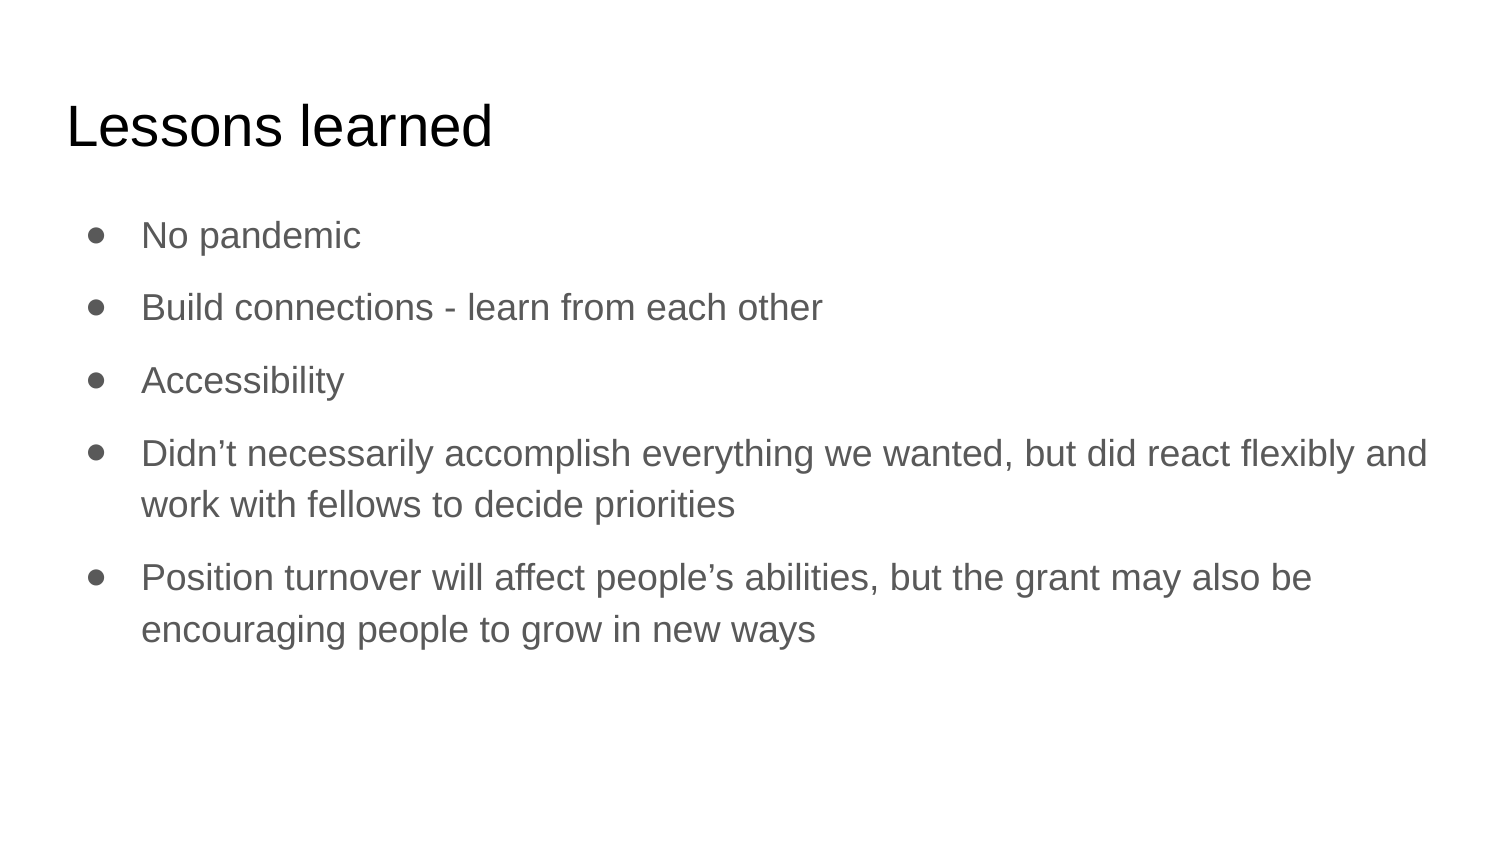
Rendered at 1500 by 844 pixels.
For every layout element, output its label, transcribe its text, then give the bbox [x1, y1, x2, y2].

title Lessons learned [51, 72, 1449, 167]
list No pandemic Build connections - learn from each other Accessibility Didn’t necessarily accomplish everything we wanted, but did react flexibly and work with fellows to decide priorities Position turnover will affect people’s abilities, but the grant may also be encouraging people to grow in new ways [51, 189, 1449, 750]
